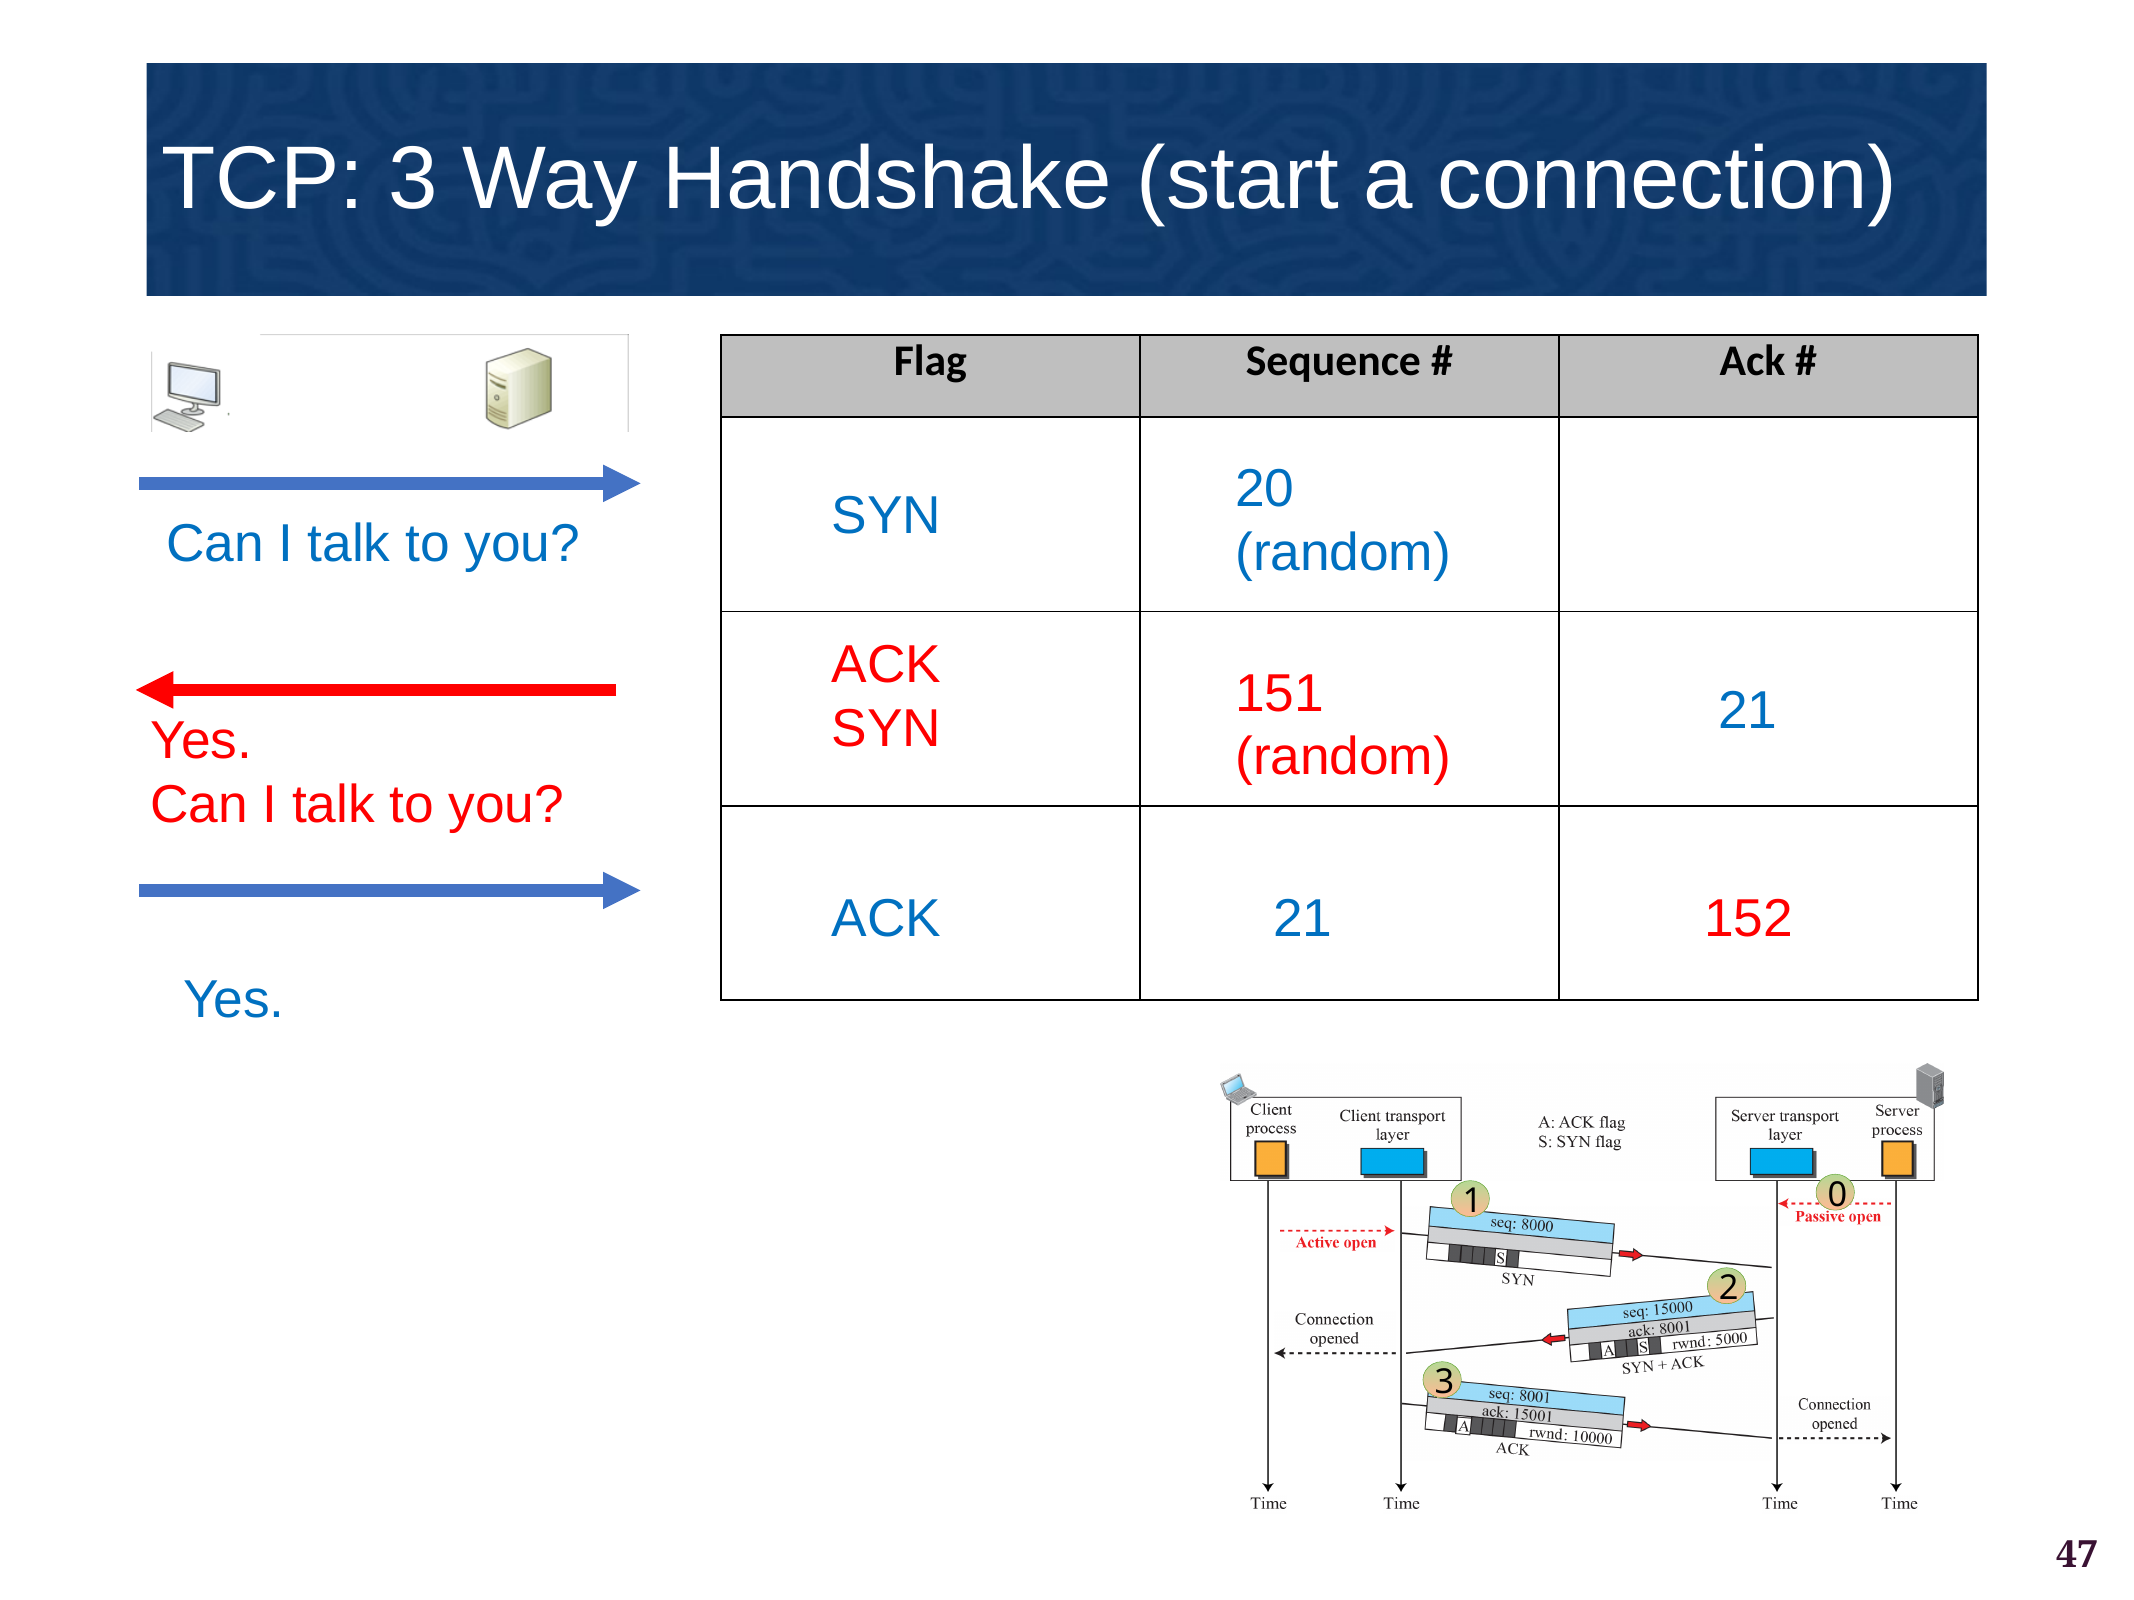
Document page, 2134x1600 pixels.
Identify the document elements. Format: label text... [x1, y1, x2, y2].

table_header Flag [722, 336, 1139, 416]
text_box 20 (random) [1220, 445, 1479, 589]
text_box 47 [1971, 1521, 2134, 1590]
table_header Ack # [1560, 336, 1977, 416]
table_cell [1560, 418, 1977, 611]
table_cell [1141, 612, 1558, 805]
table_cell [722, 807, 1139, 999]
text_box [1220, 1063, 1944, 1514]
picture [151, 334, 629, 432]
table_header Sequence # [1141, 336, 1558, 416]
text_box ACK SYN [816, 621, 1117, 765]
table_cell [1560, 807, 1977, 999]
text_box Yes. Can I talk to you? [135, 697, 743, 840]
text_box 21 [1258, 876, 1517, 955]
text_box Can I talk to you? [151, 501, 759, 580]
text_box Yes. [168, 956, 776, 1036]
table_cell [1141, 807, 1558, 999]
text_box 21 [1703, 667, 1962, 747]
text_box SYN [816, 472, 1075, 552]
table_cell [1560, 612, 1977, 805]
title TCP: 3 Way Handshake (start a connection) [146, 63, 1987, 296]
text_box 152 [1689, 876, 1990, 955]
table_cell [722, 418, 1139, 611]
text_box ACK [816, 876, 1075, 955]
table_cell [722, 612, 1139, 805]
text_box 151 (random) [1220, 650, 1521, 793]
table_cell [1141, 418, 1558, 611]
